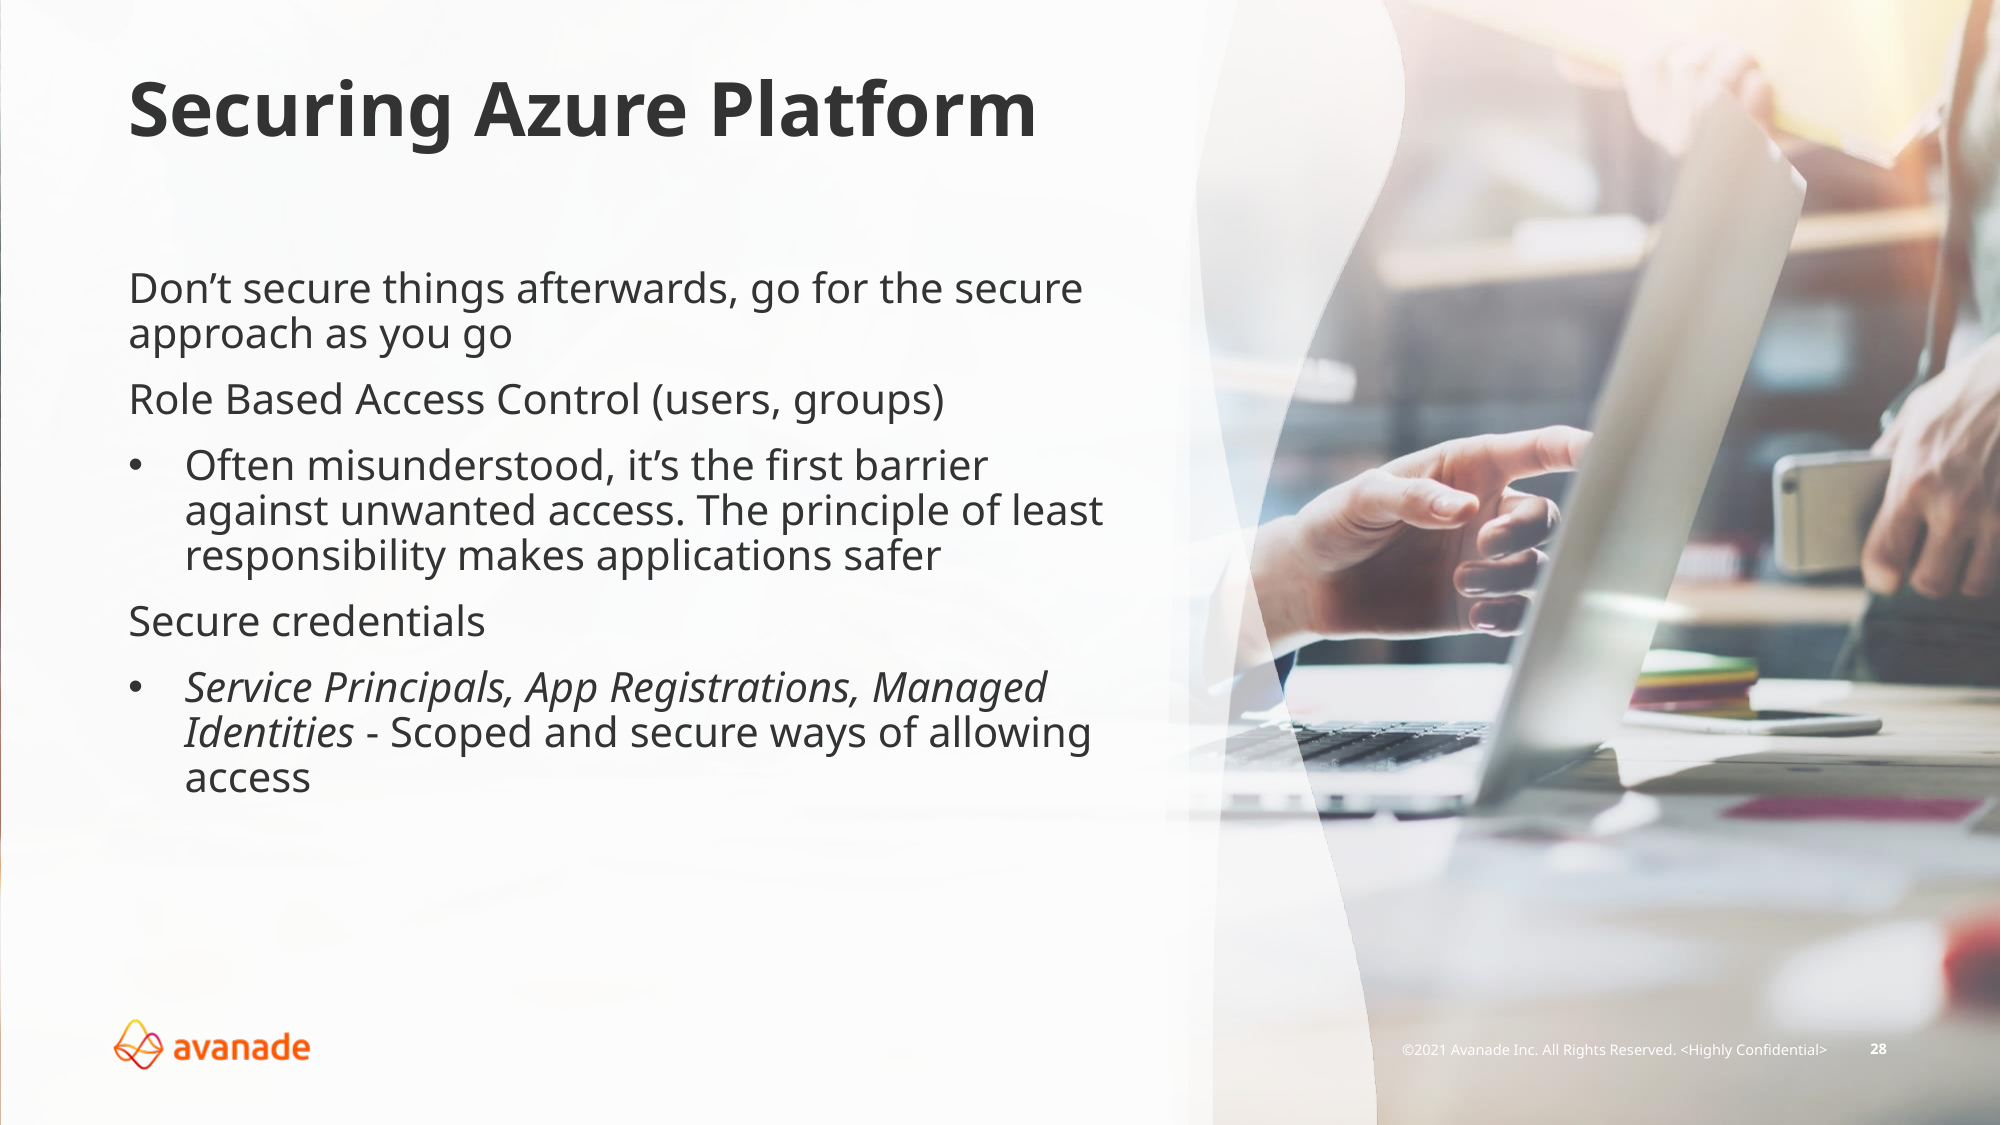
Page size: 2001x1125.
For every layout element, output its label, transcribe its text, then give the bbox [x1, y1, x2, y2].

list Don’t secure things afterwards, go for the secure approach as you go Role Based Access Control (users, groups) Often misunderstood, it’s the first barrier against unwanted access. The principle of least responsibility makes applications safer Secure credentials Service Principals, App Registrations, Managed Identities - Scoped and secure ways of allowing access [113, 259, 1151, 851]
title Securing Azure Platform [113, 64, 1151, 242]
picture [2, 0, 2000, 1125]
